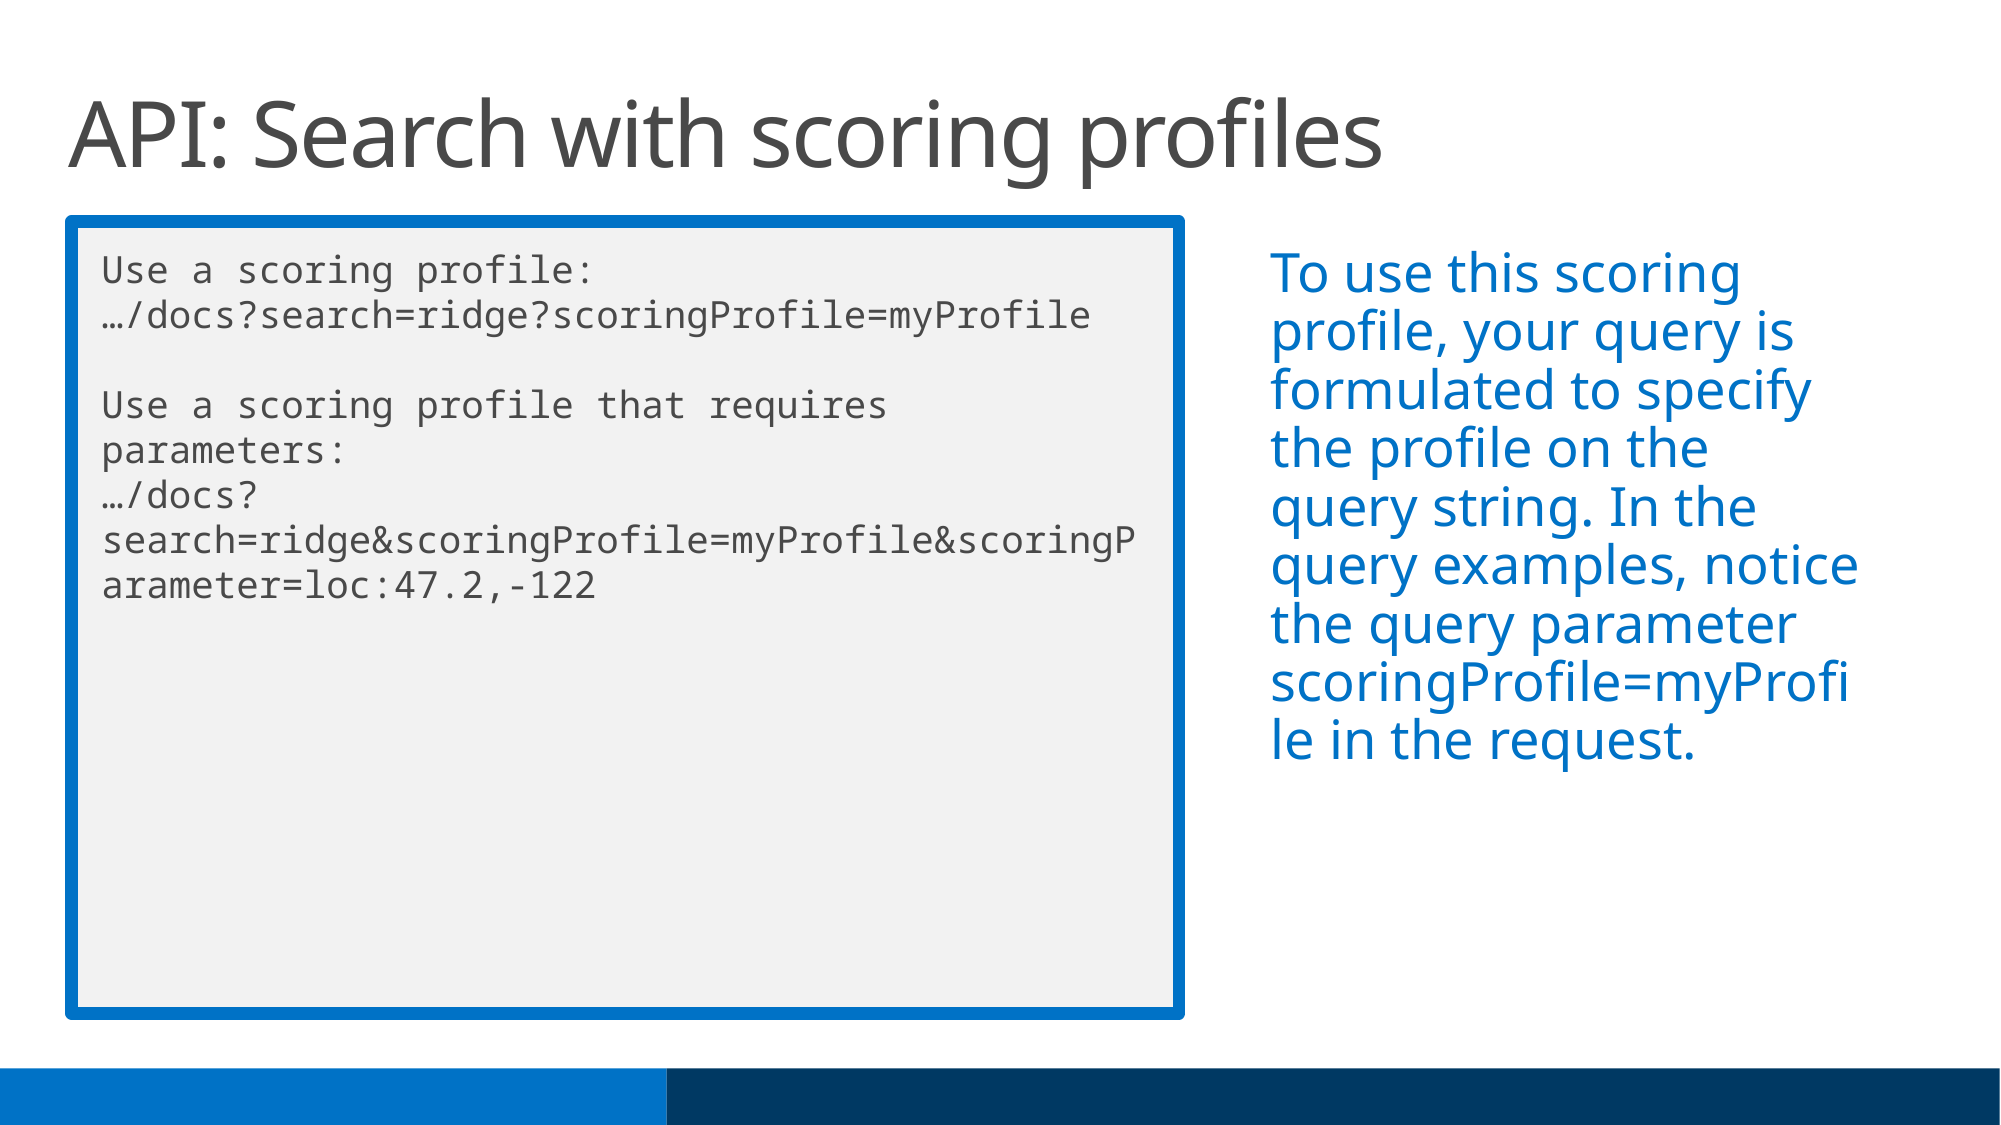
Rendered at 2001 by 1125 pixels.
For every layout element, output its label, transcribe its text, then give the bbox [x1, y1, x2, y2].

list Use a scoring profile: …/docs?search=ridge?scoringProfile=myProfile Use a scoring profile that requires parameters: …/docs?search=ridge&scoringProfile=myProfile&scoringParameter=loc:47.2,-122 [65, 215, 1185, 1020]
title API: Search with scoring profiles [44, 42, 1895, 220]
list To use this scoring profile, your query is formulated to specify the profile on the query string. In the query examples, notice the query parameter scoringProfile=myProfile in the request. [1240, 221, 1895, 1014]
